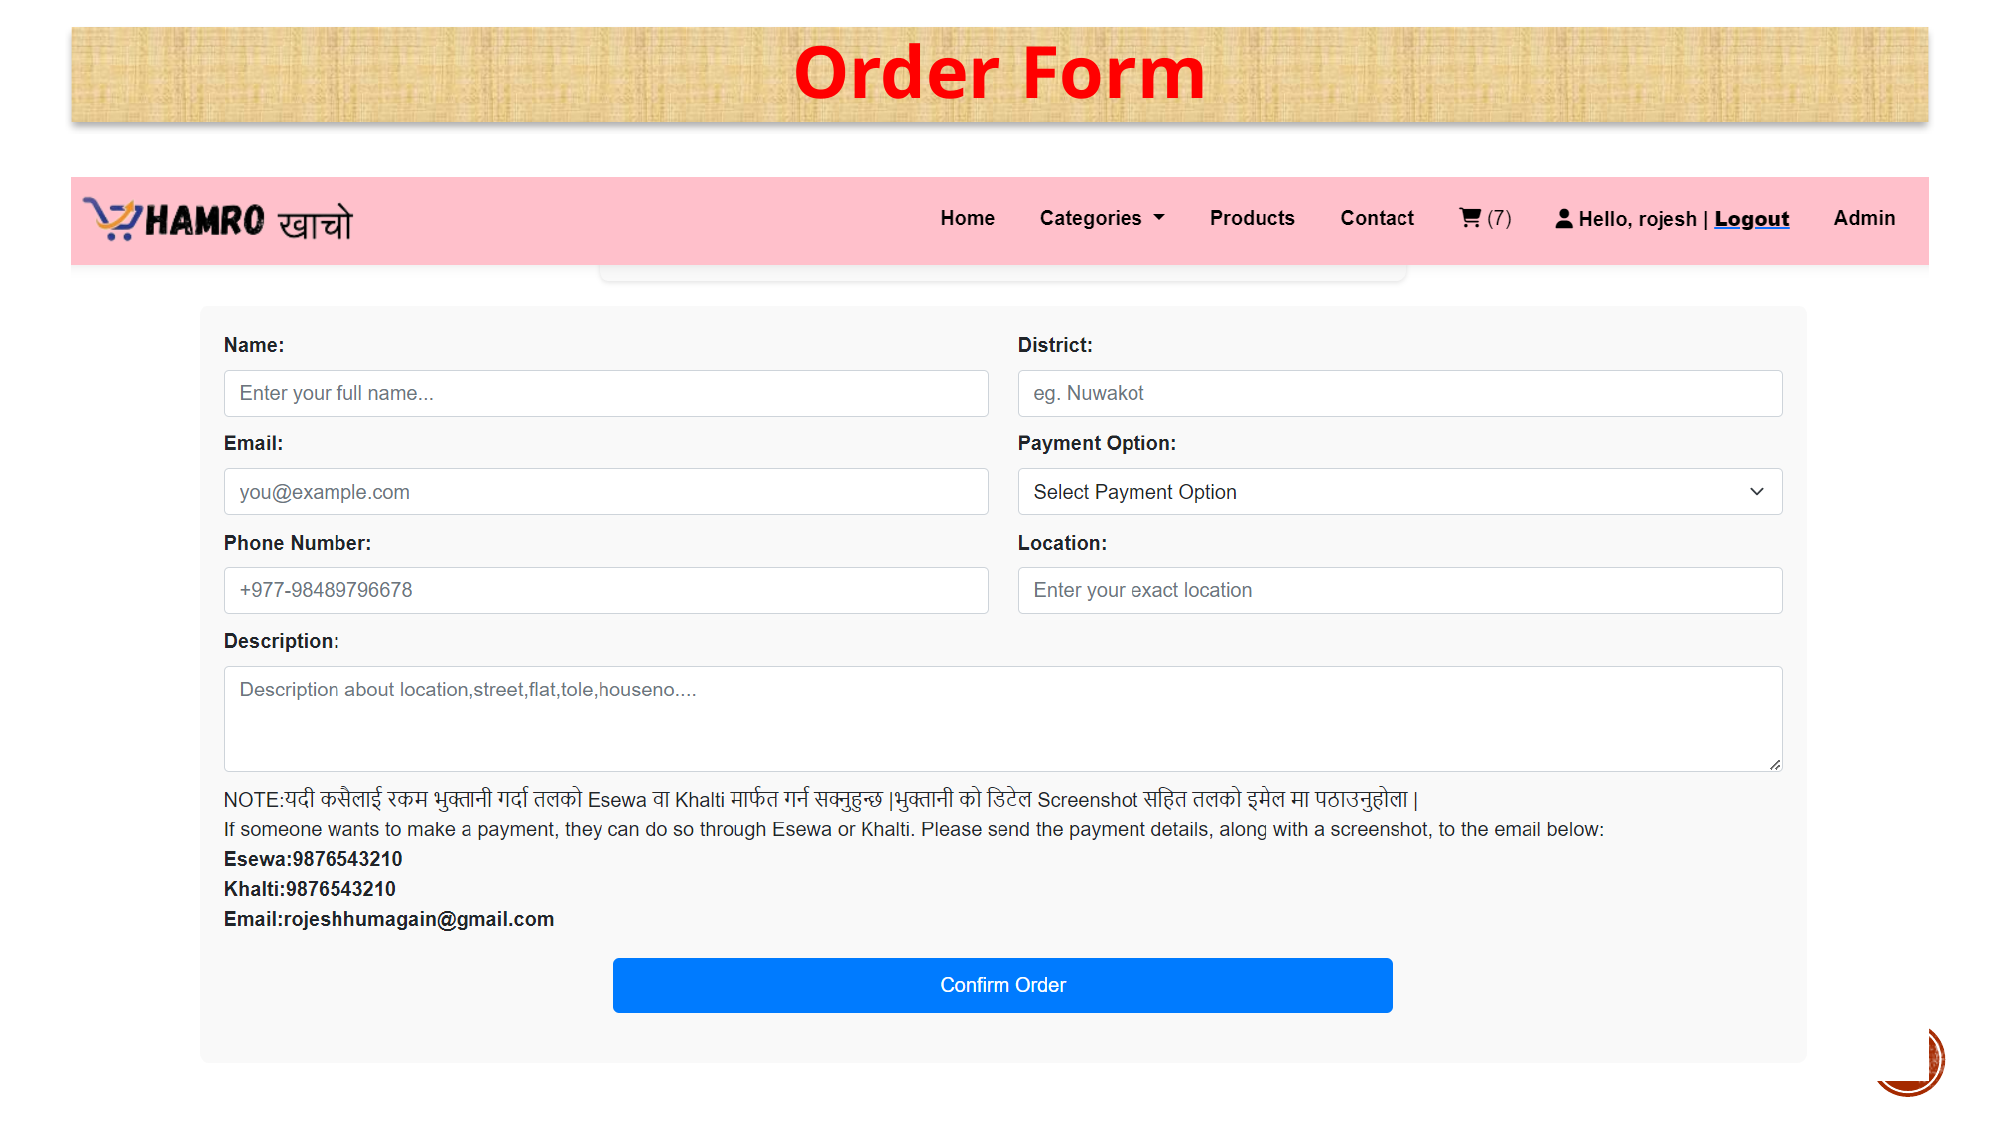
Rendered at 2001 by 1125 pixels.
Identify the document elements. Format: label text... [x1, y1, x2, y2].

title Order Form [71, 27, 1929, 122]
picture [72, 177, 1927, 1082]
